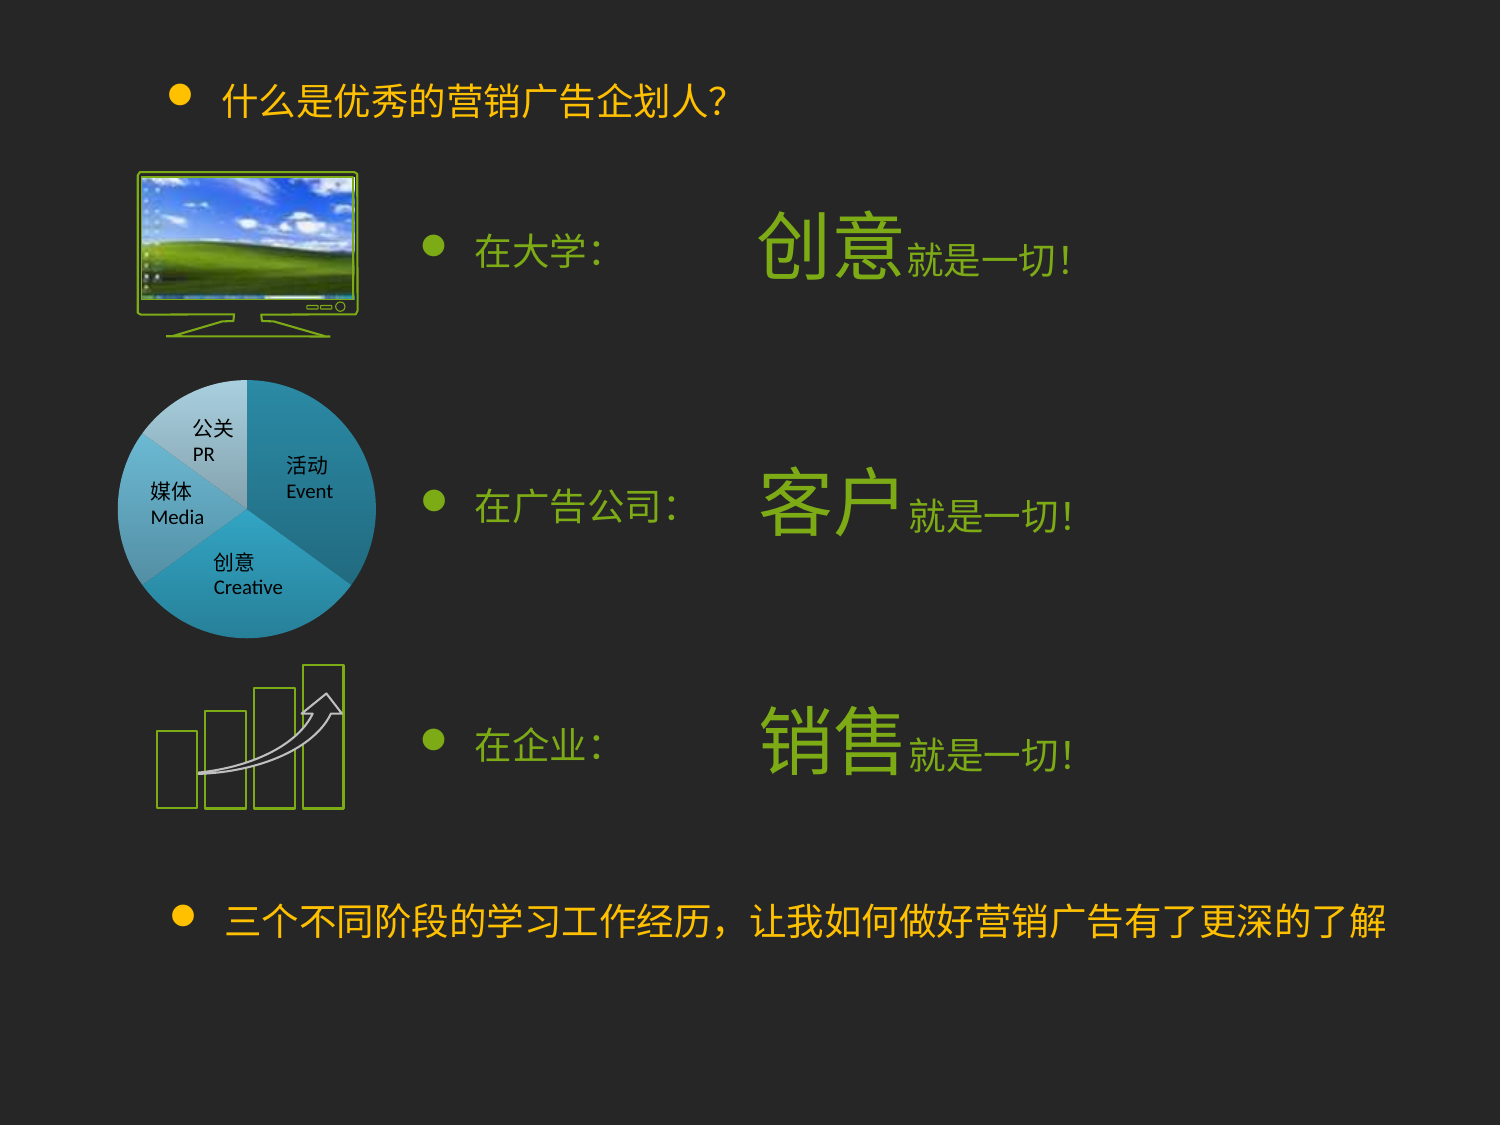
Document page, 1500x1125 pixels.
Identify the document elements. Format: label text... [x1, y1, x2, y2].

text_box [112, 374, 713, 645]
text_box 创意就是一切！ [741, 191, 1109, 297]
text_box 客户就是一切！ [744, 447, 1112, 553]
text_box 销售就是一切！ [744, 686, 1112, 792]
text_box 三个不同阶段的学习工作经历，让我如何做好营销广告有了更深的了解 [154, 890, 1402, 951]
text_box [137, 171, 637, 337]
text_box 什么是优秀的营销广告企划人？ [151, 70, 761, 130]
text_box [18, 664, 637, 809]
